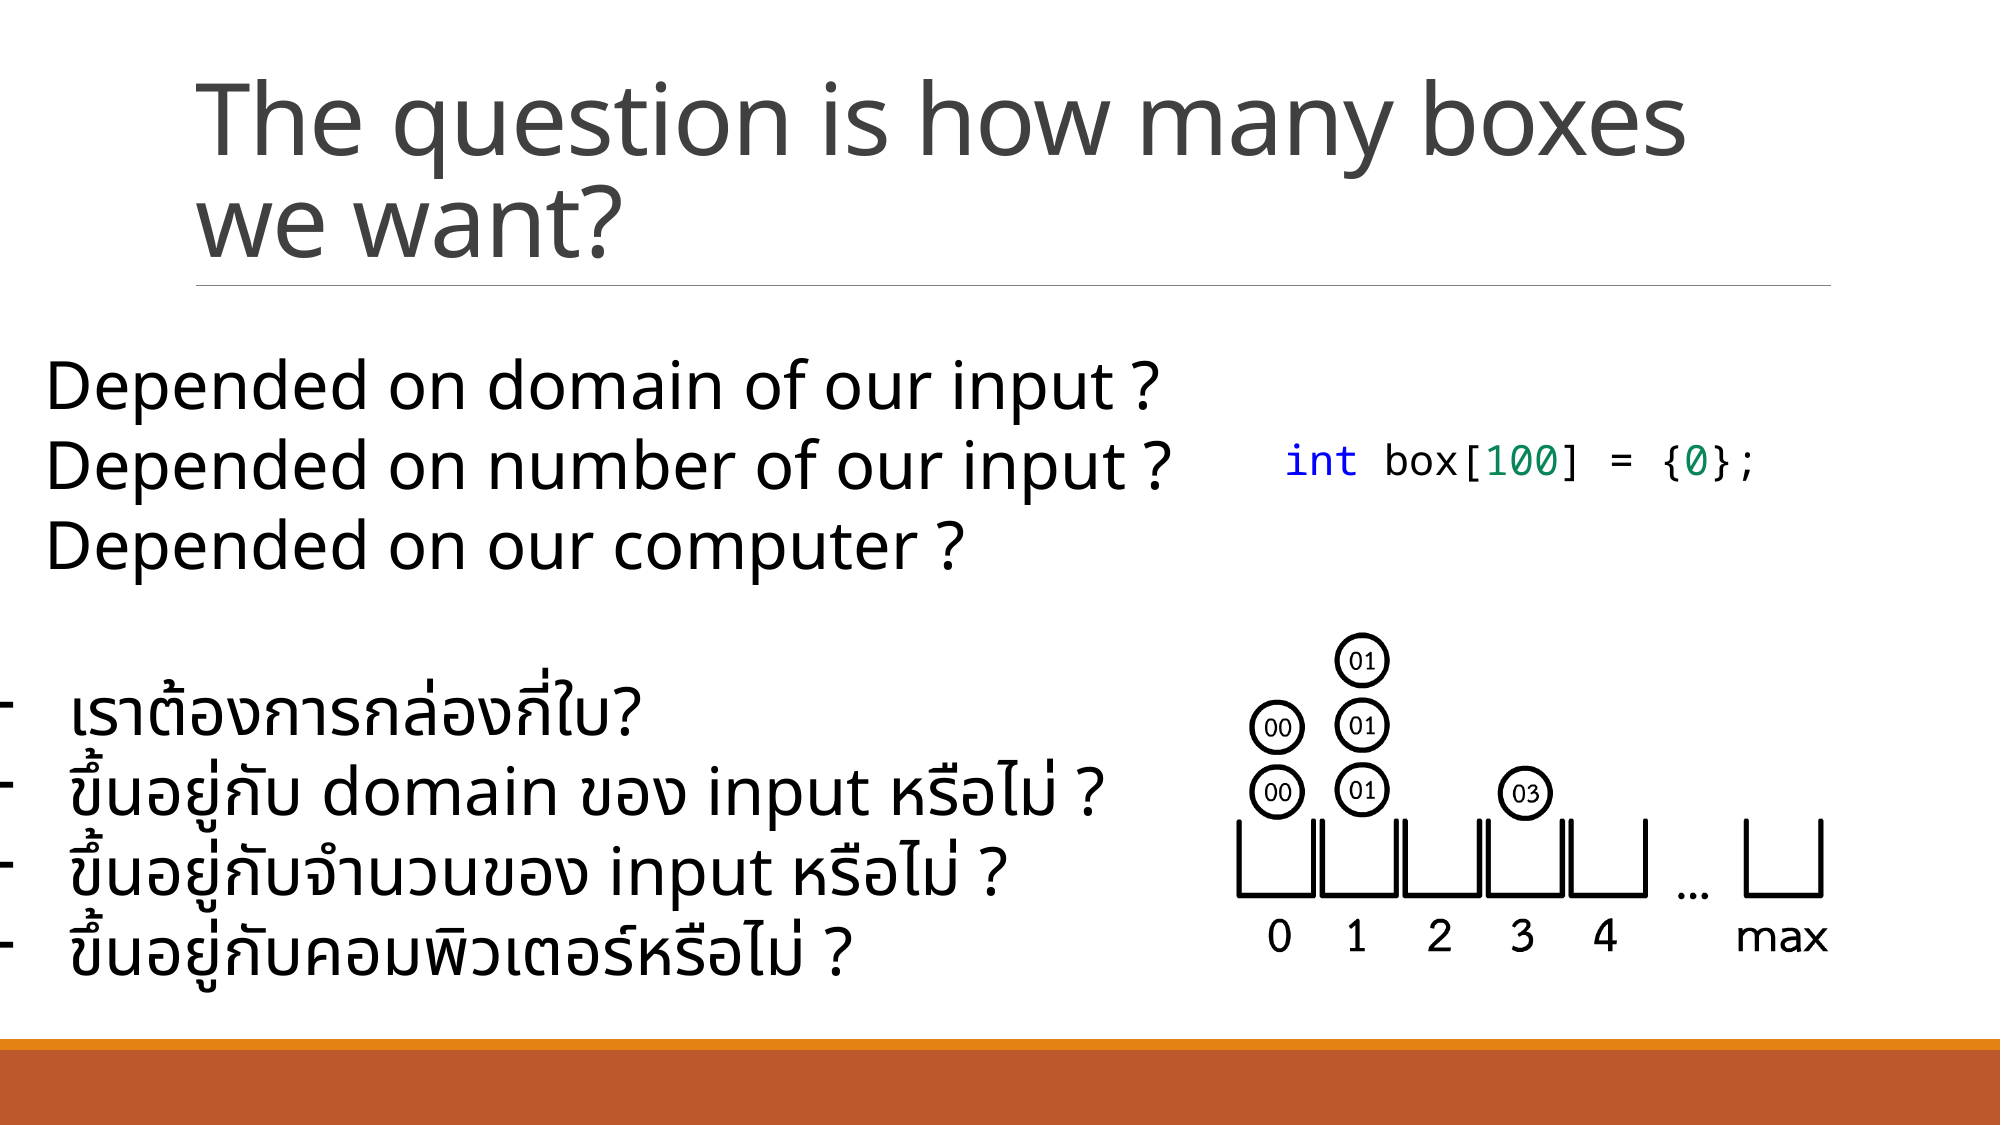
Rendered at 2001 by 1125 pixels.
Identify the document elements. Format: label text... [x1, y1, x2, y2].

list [1235, 632, 1831, 986]
text_box Depended on domain of our input ? Depended on number of our input ? Depended on our computer ? [0, 335, 1189, 671]
text_box int box[100] = {0}; [1219, 426, 1830, 491]
title The question is how many boxes we want? [180, 47, 1830, 285]
text_box เราต้องการกล่องกี่ใบ? ขึ้นอยู่กับ domain ของ input หรือไม่ ? ขึ้นอยู่กับจำนวนของ input หรือไม่ ? ขึ้นอยู่กับคอมพิวเตอร์หรือไม่ ? [0, 661, 1121, 1076]
